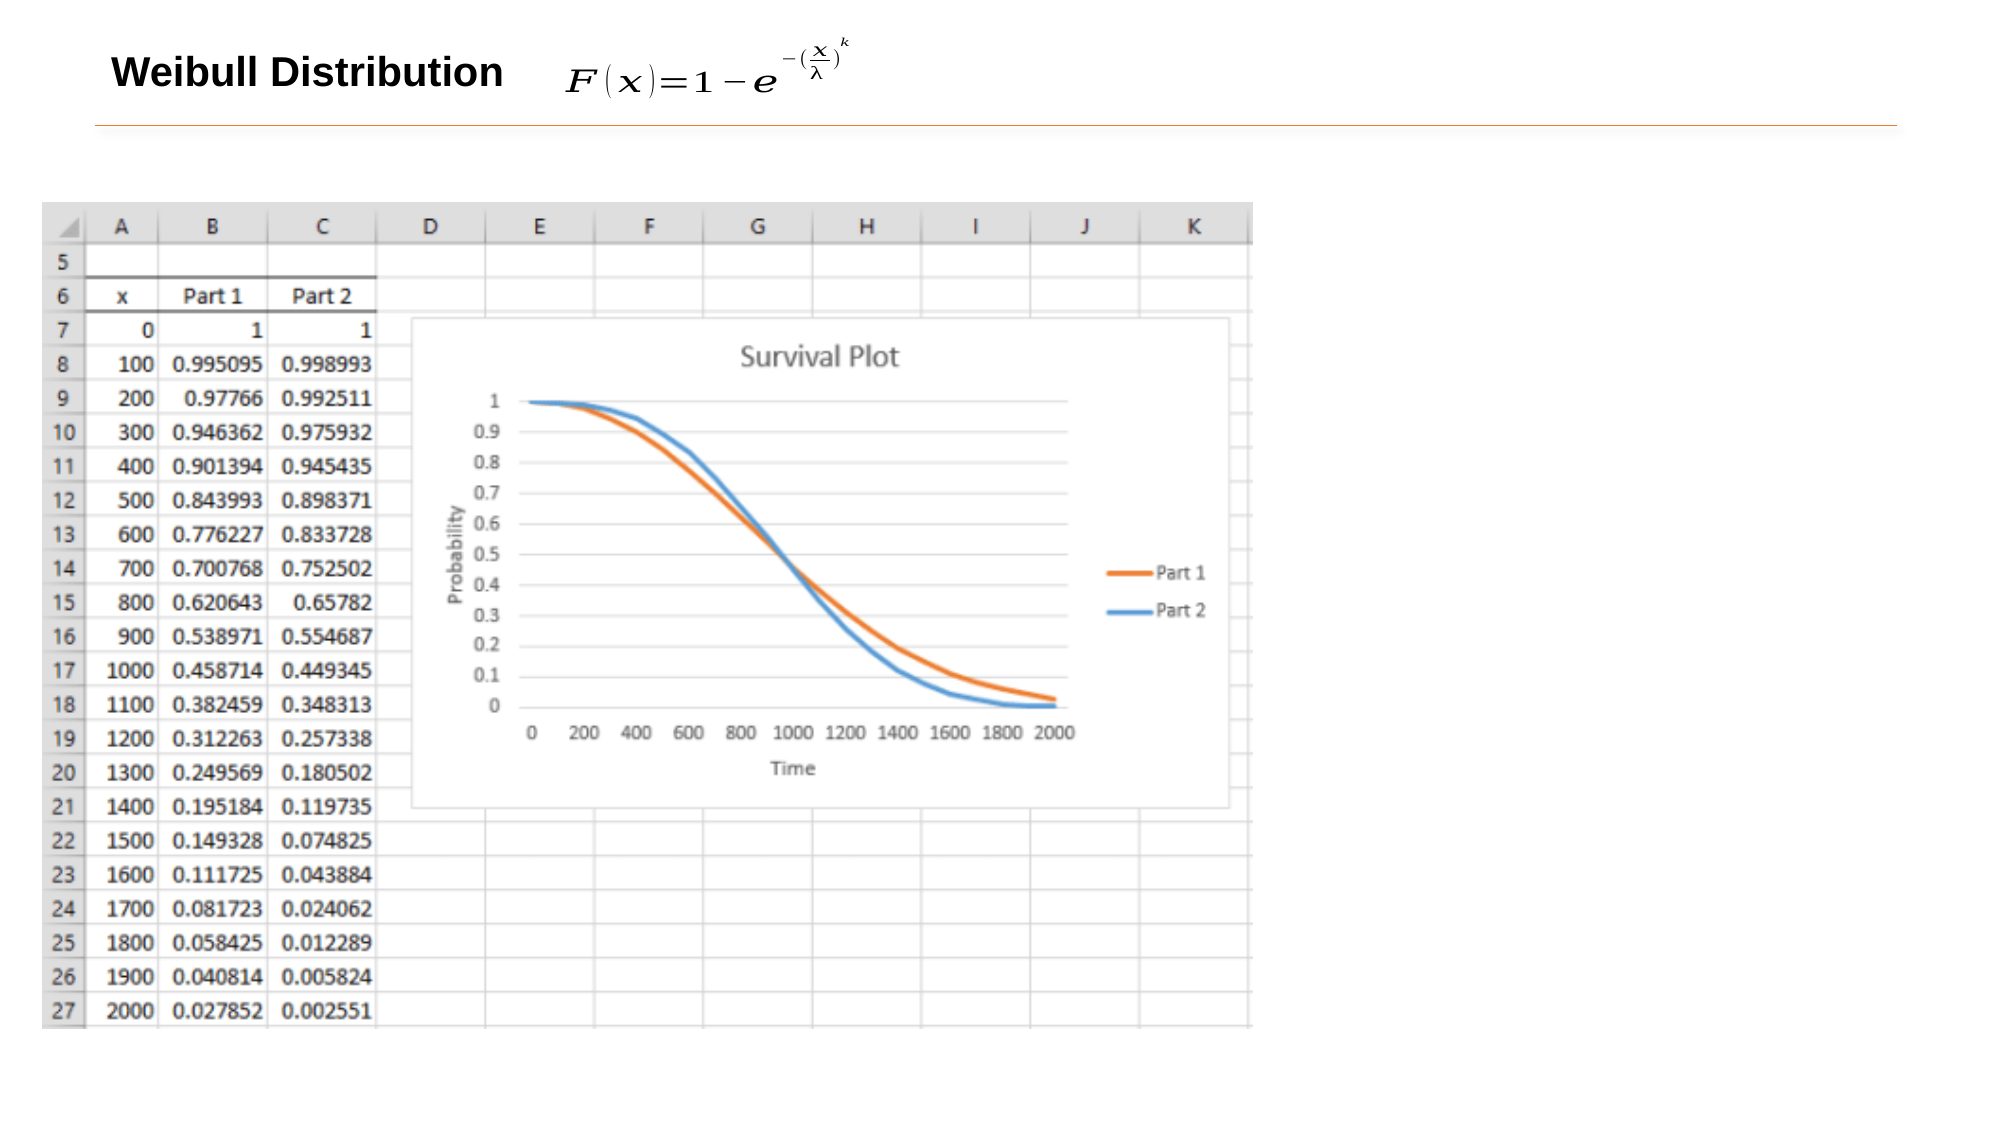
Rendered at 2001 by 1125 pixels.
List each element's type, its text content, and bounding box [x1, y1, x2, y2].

text_box Weibull Distribution [96, 36, 520, 102]
picture [42, 201, 1253, 1029]
